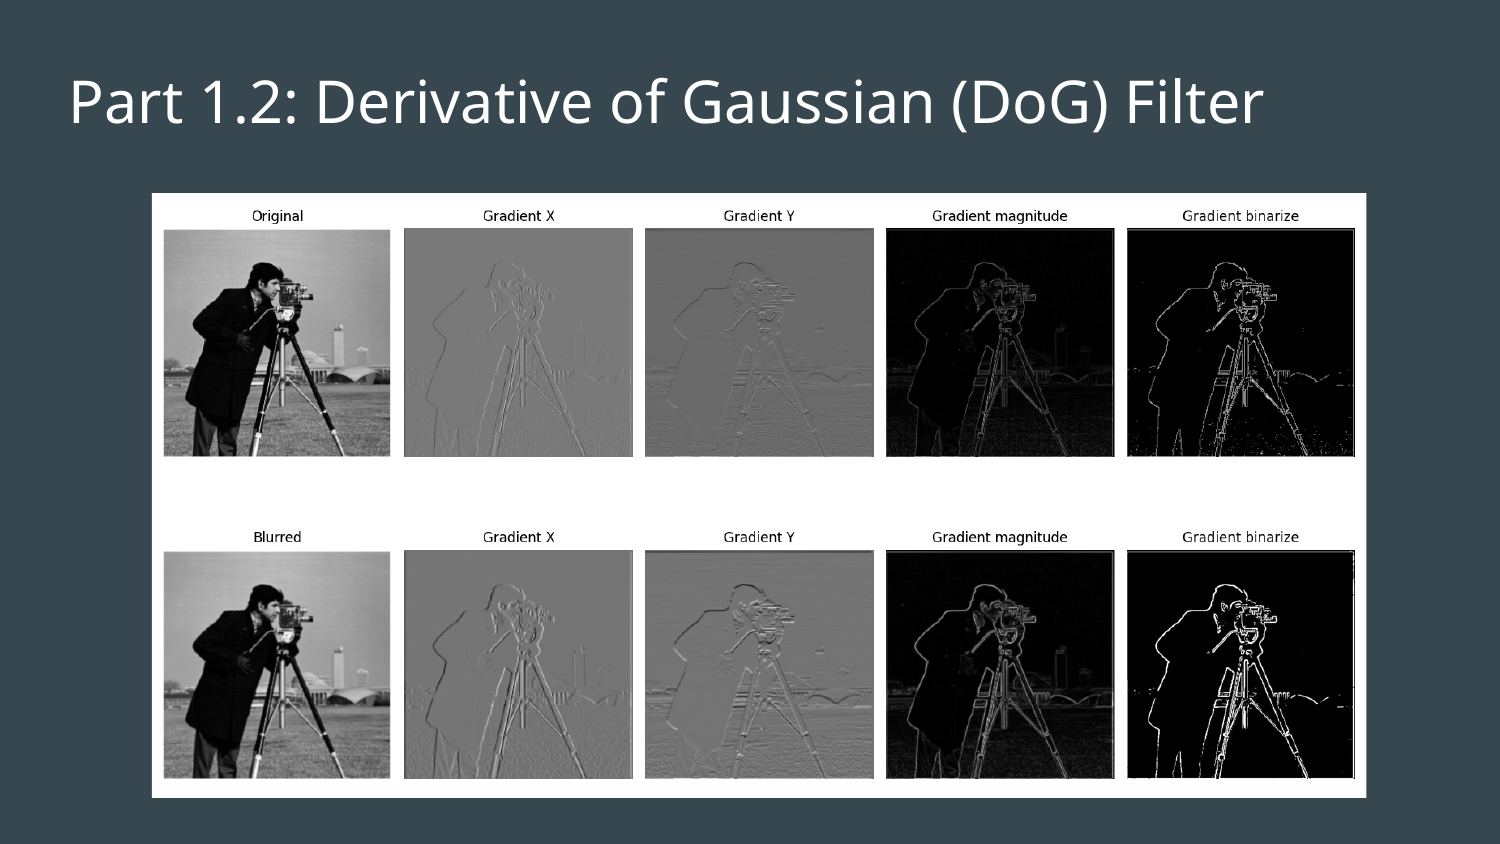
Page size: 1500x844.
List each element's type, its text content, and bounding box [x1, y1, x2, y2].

title Part 1.2: Derivative of Gaussian (DoG) Filter [53, 49, 1452, 144]
picture [151, 193, 1367, 799]
